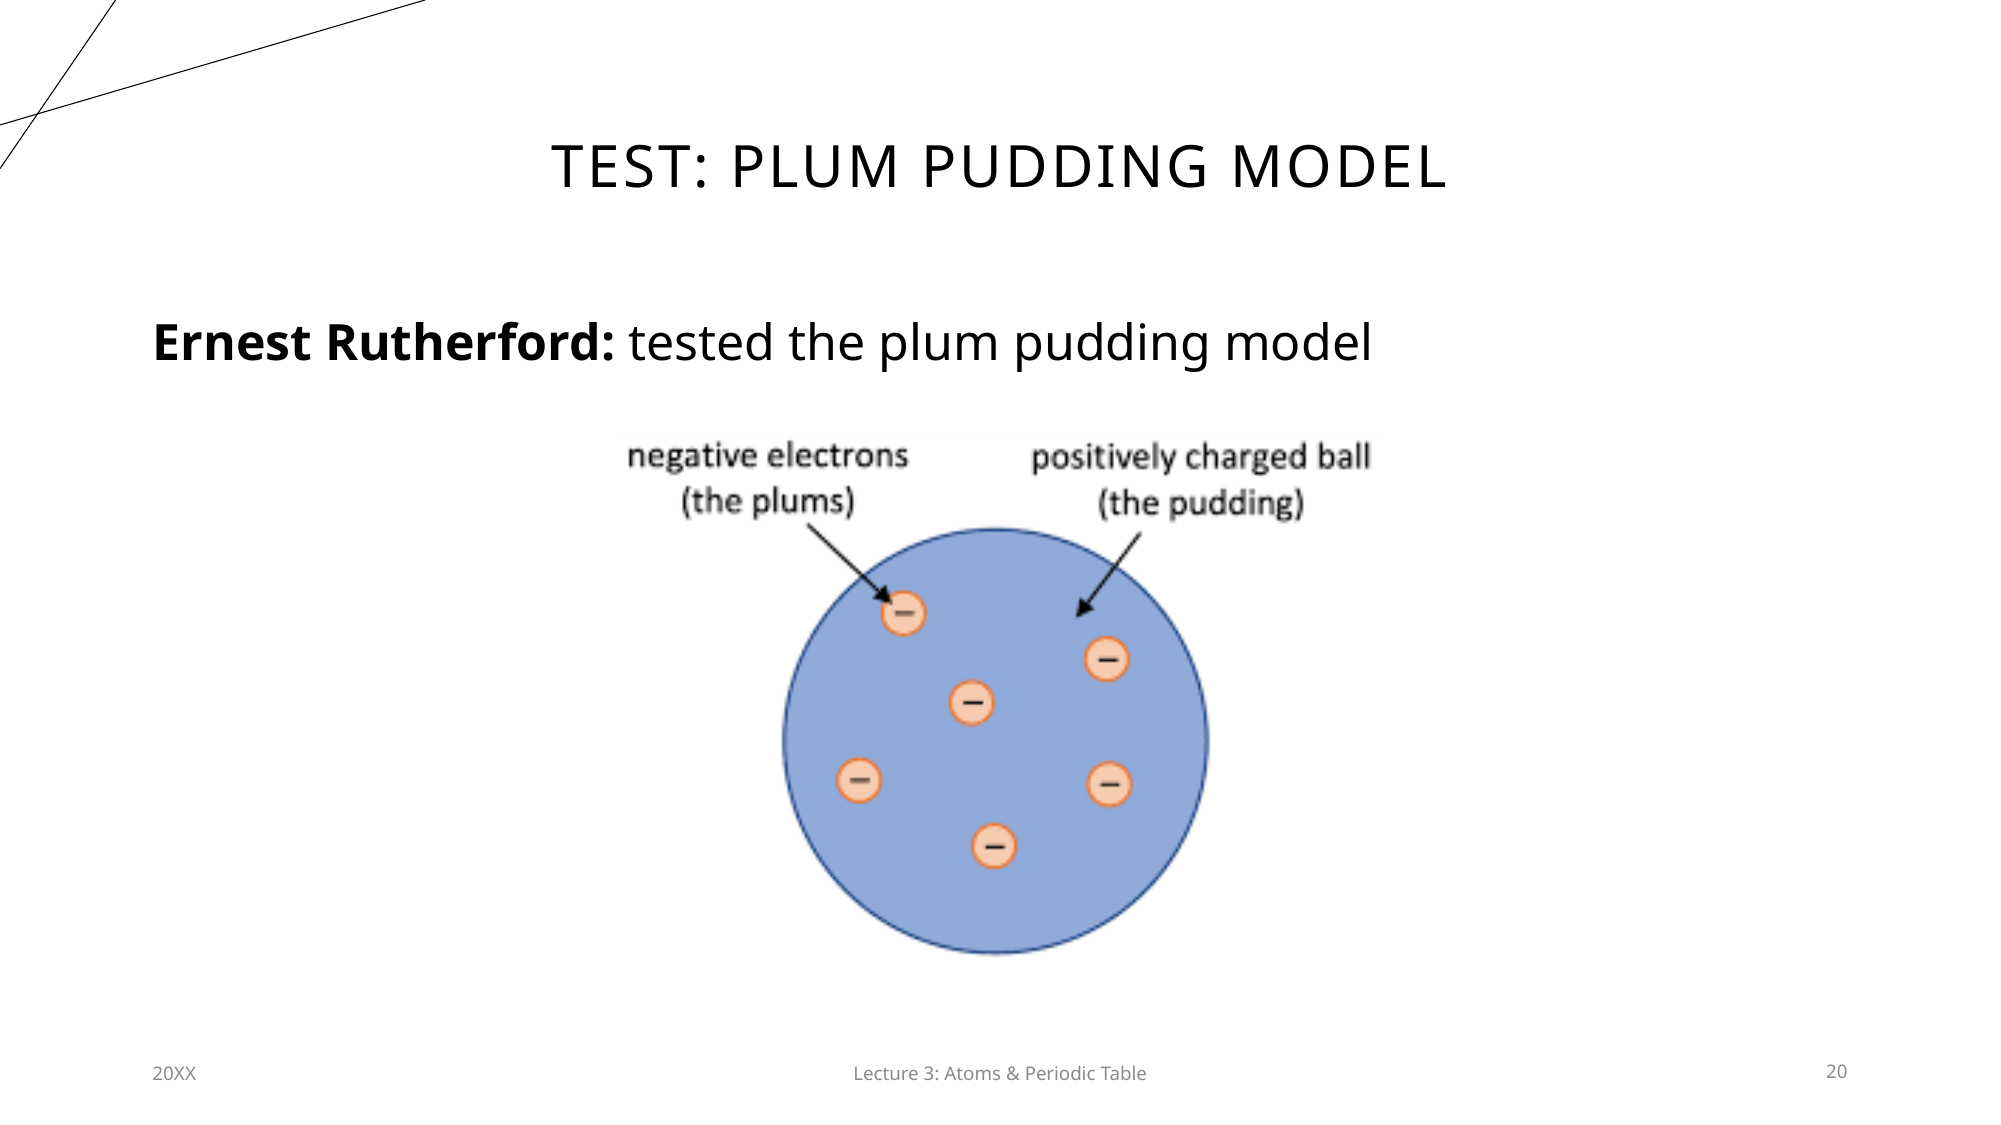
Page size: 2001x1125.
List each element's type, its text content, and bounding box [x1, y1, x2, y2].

picture [616, 436, 1383, 963]
footer Lecture 3: Atoms & Periodic Table​ [662, 1042, 1338, 1103]
slide_number 20XX [137, 1042, 588, 1103]
slide_number 20 [1412, 1042, 1863, 1103]
title Test: Plum pudding model [137, 59, 1863, 278]
text_box Ernest Rutherford: tested the plum pudding model [137, 302, 1858, 378]
